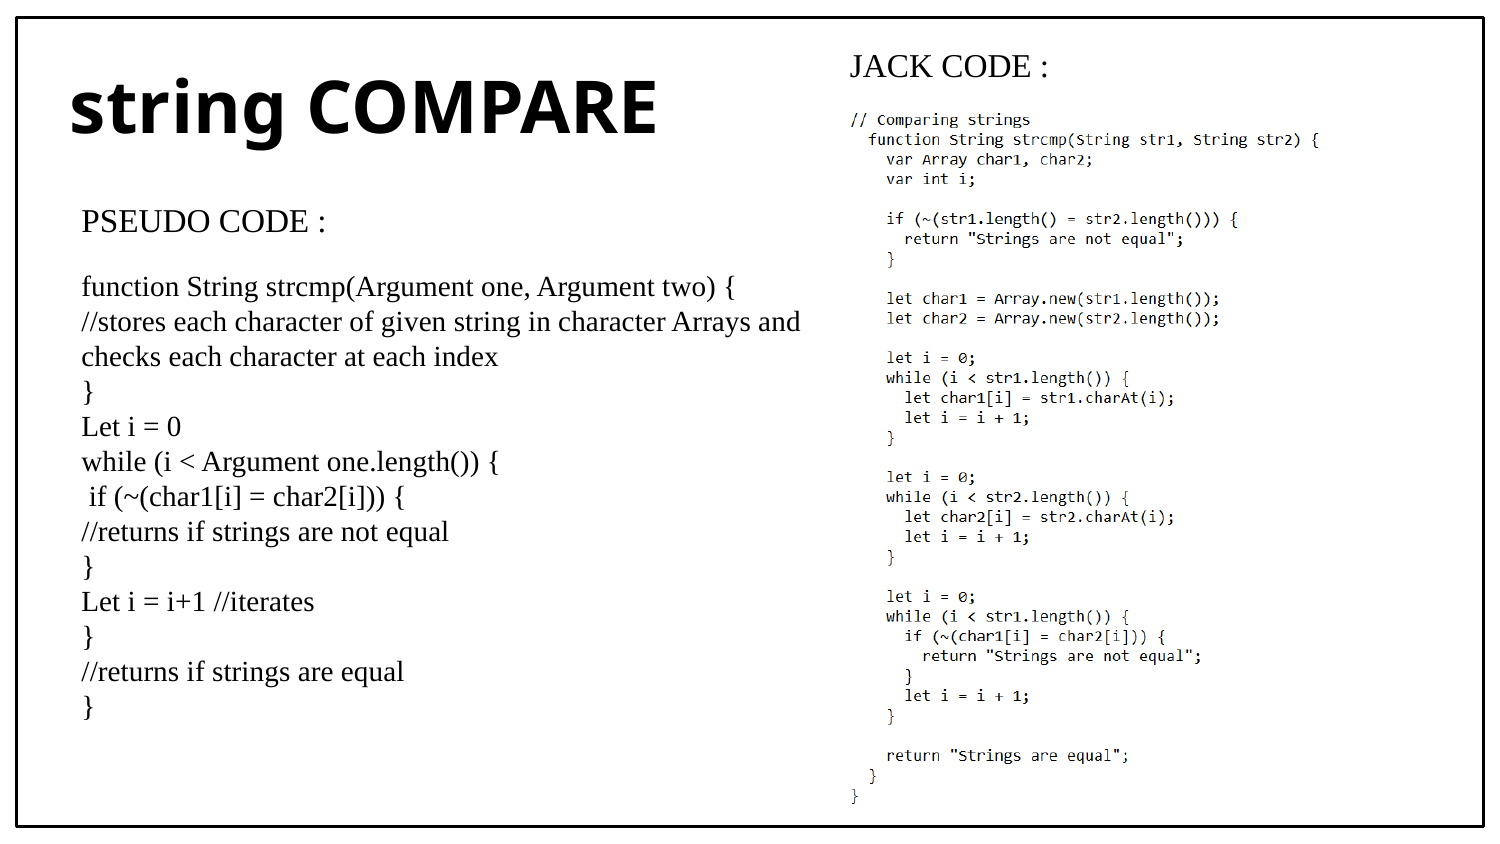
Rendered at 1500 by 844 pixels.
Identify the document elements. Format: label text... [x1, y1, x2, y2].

picture [845, 99, 1360, 818]
text_box PSEUDO CODE : [66, 192, 501, 247]
text_box JACK CODE : [835, 36, 1269, 92]
text_box function String strcmp(Argument one, Argument two) { //stores each character of given string in character Arrays and checks each character at each index } Let i = 0 while (i < Argument one.length()) { if (~(char1[i] = char2[i])) { //returns if strings are not equal } Let i = i+1 //iterates } //returns if strings are equal } [66, 260, 817, 765]
title string COMPARE [54, 45, 684, 140]
